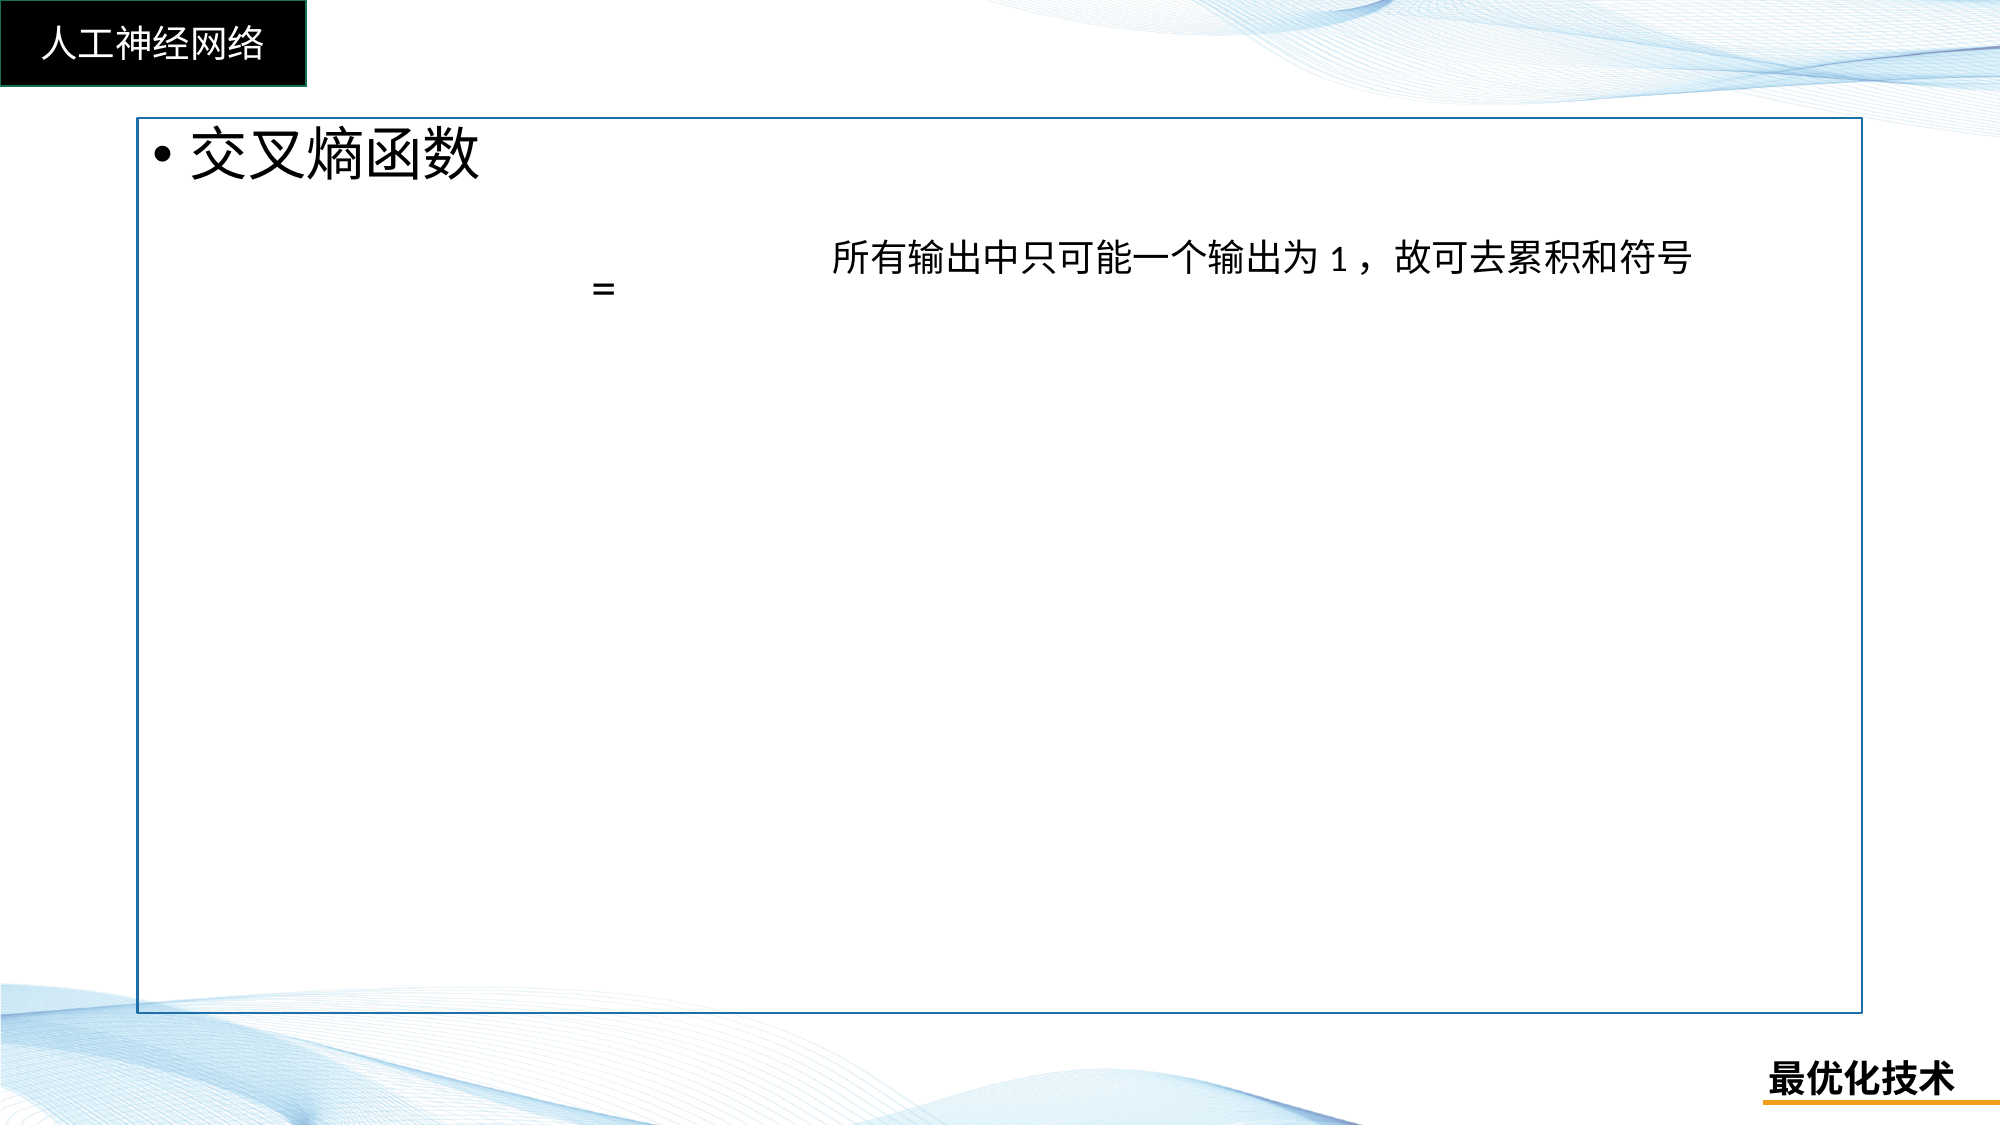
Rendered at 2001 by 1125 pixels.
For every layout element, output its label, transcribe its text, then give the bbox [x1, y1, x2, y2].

text_box 所有输出中只可能一个输出为1，故可去累积和符号 [817, 226, 1710, 287]
list 交叉熵函数 [136, 117, 1863, 1014]
picture [885, 1, 1999, 148]
picture [2, 977, 1590, 1125]
